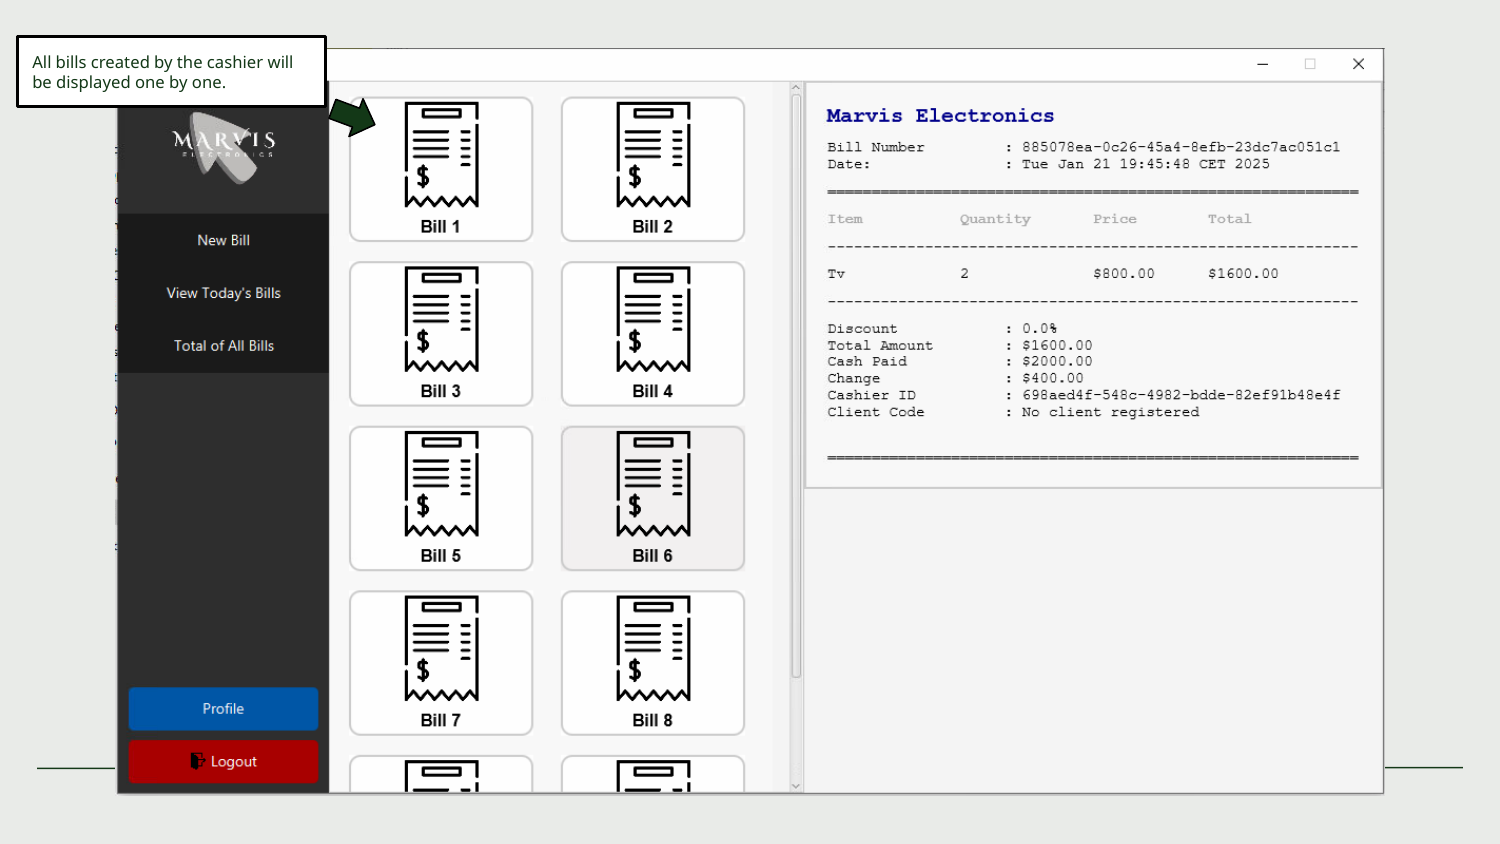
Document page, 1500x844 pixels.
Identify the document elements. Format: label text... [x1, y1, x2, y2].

picture [115, 48, 1385, 796]
text_box All bills created by the cashier will be displayed one by one. [17, 36, 326, 107]
